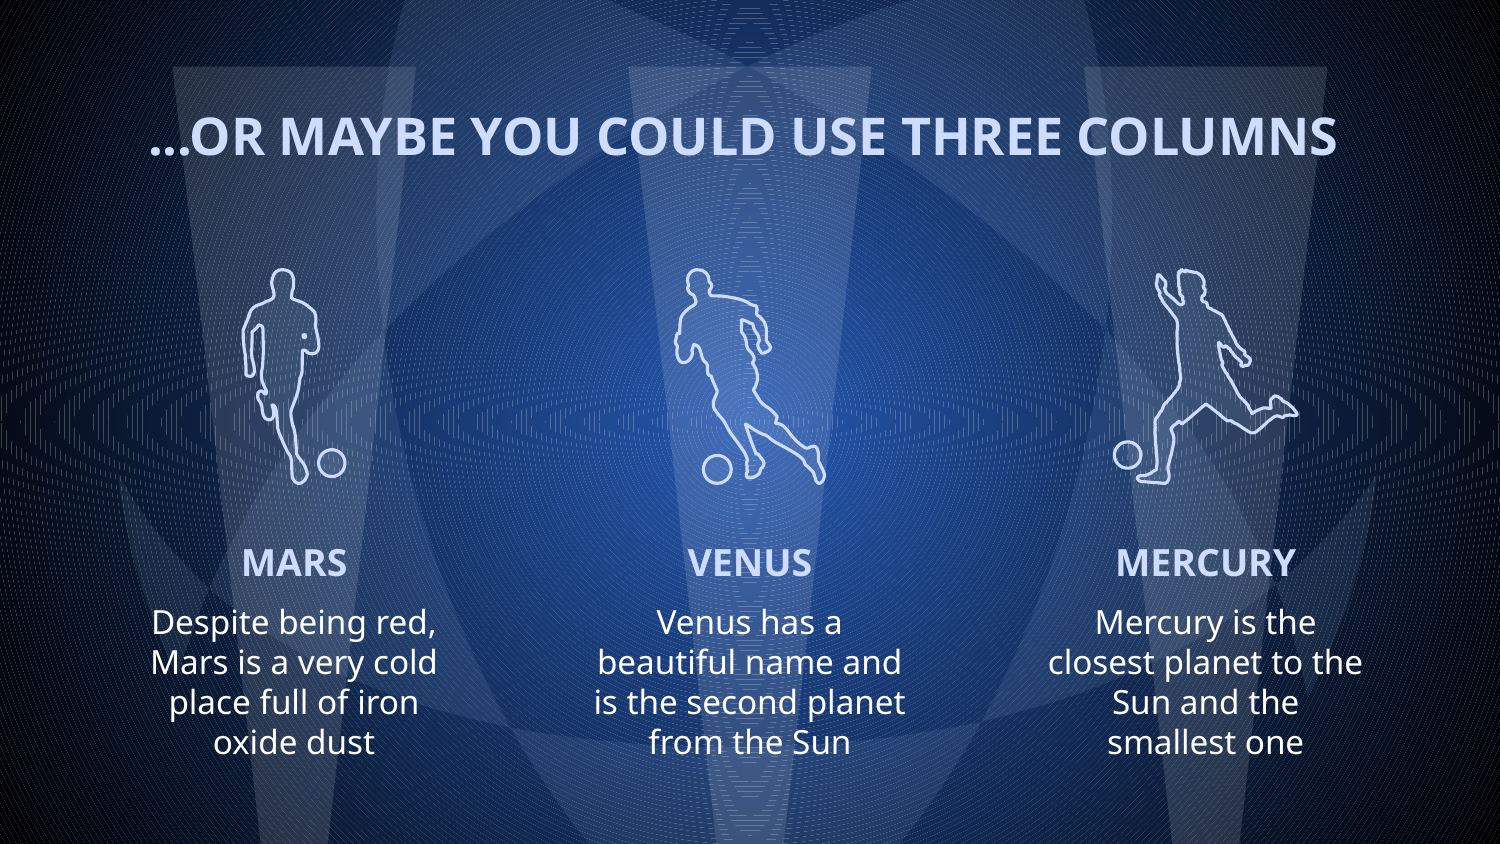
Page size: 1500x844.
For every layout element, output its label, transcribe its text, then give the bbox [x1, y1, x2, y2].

subtitle Despite being red, Mars is a very cold place full of iron oxide dust [118, 586, 471, 717]
subtitle Mercury is the closest planet to the Sun and the smallest one [1029, 586, 1382, 717]
title ...OR MAYBE YOU COULD USE THREE COLUMNS [118, 88, 1382, 240]
title VENUS [573, 521, 927, 600]
subtitle Venus has a beautiful name and is the second planet from the Sun [573, 600, 927, 717]
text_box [1114, 269, 1298, 484]
title MERCURY [1029, 521, 1382, 586]
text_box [242, 269, 346, 484]
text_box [675, 269, 825, 484]
title MARS [118, 521, 471, 586]
